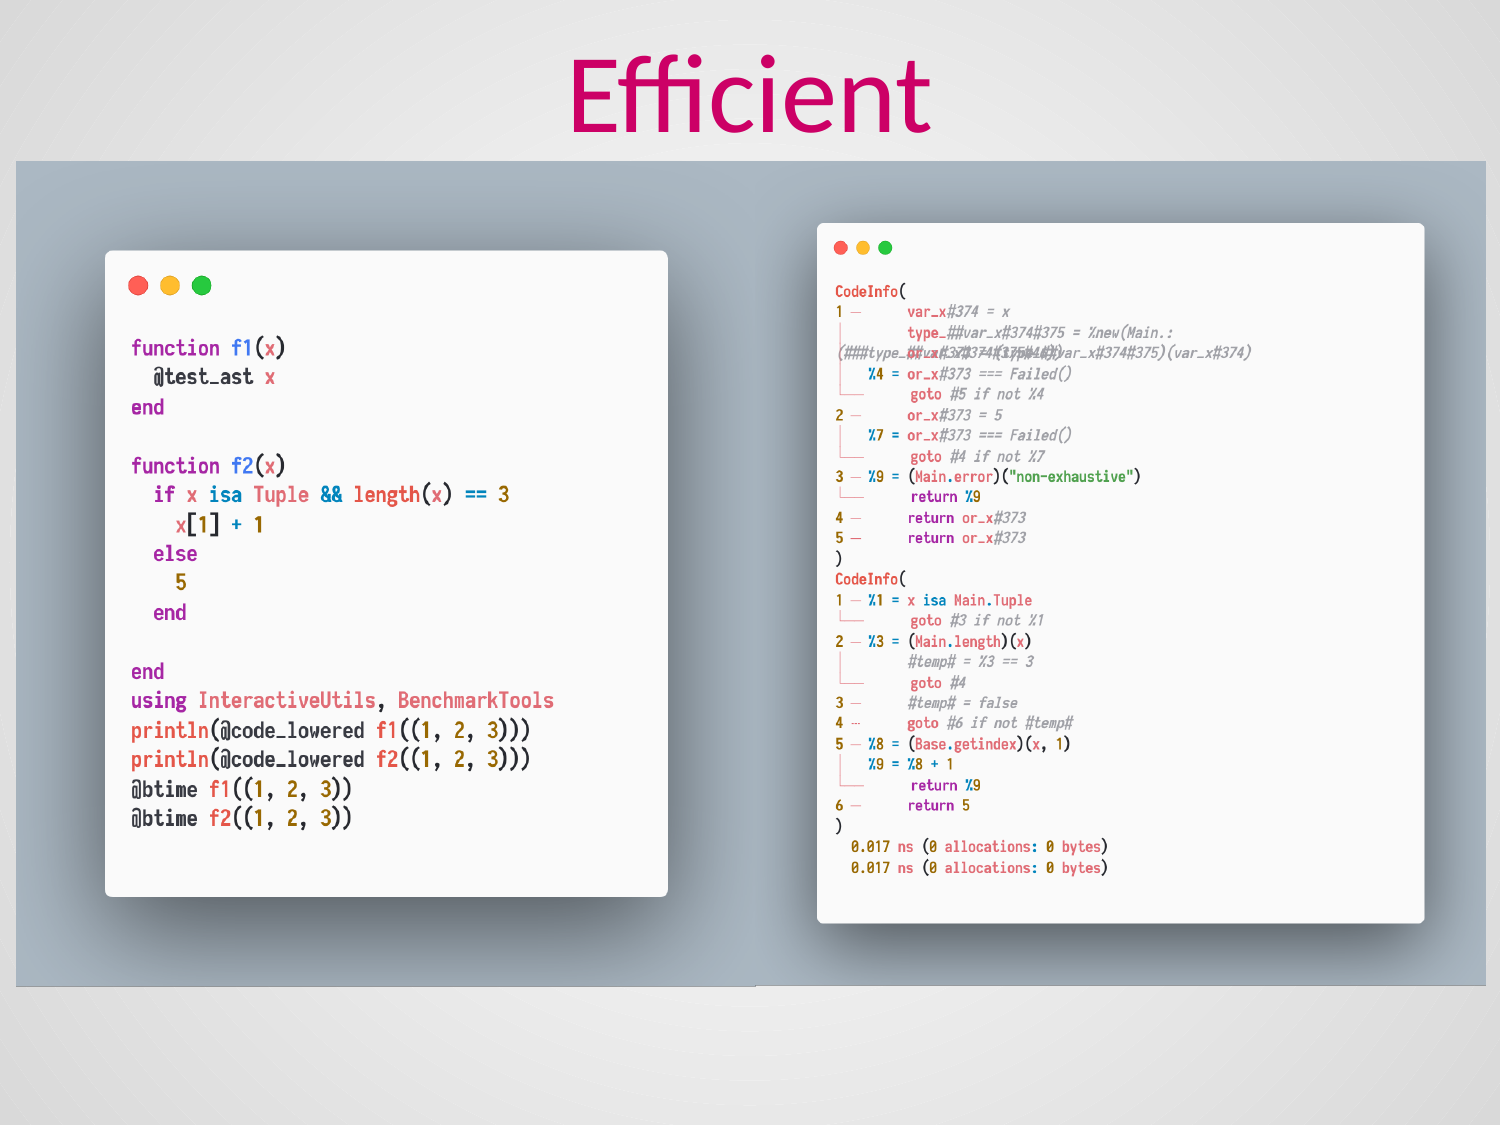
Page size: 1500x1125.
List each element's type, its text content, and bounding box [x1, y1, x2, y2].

picture [16, 160, 1486, 987]
text_box Efficient [88, 12, 1412, 159]
